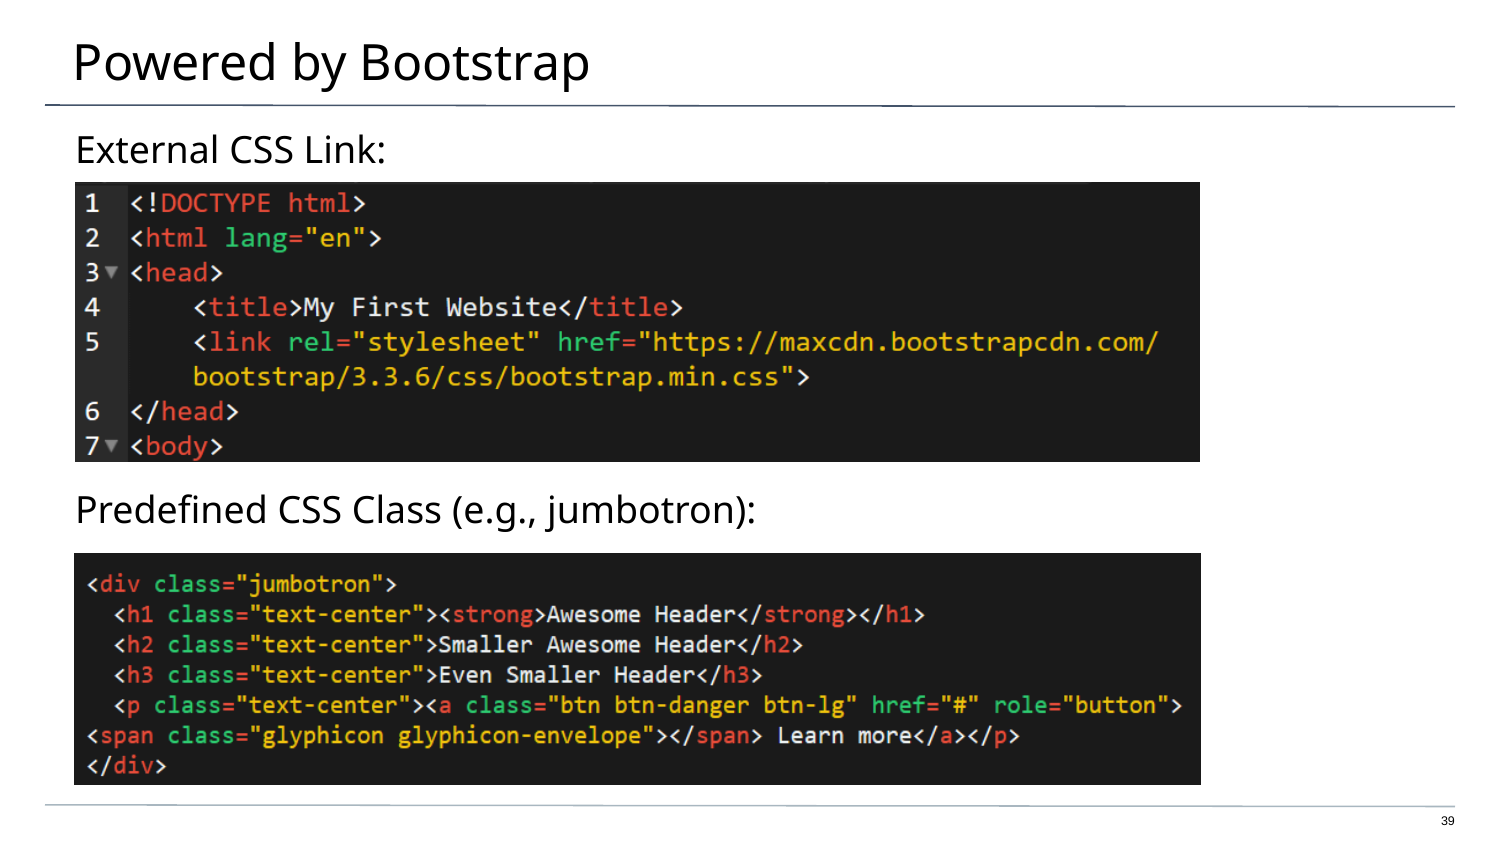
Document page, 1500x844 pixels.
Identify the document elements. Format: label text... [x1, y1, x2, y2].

picture [73, 553, 1201, 785]
slide_number 39 [1412, 813, 1455, 831]
title Powered by Bootstrap [0, 0, 1500, 88]
text_box [452, 97, 1048, 173]
subtitle External CSS Link: Predefined CSS Class (e.g., jumbotron): [0, 110, 1474, 785]
picture [74, 182, 1201, 463]
